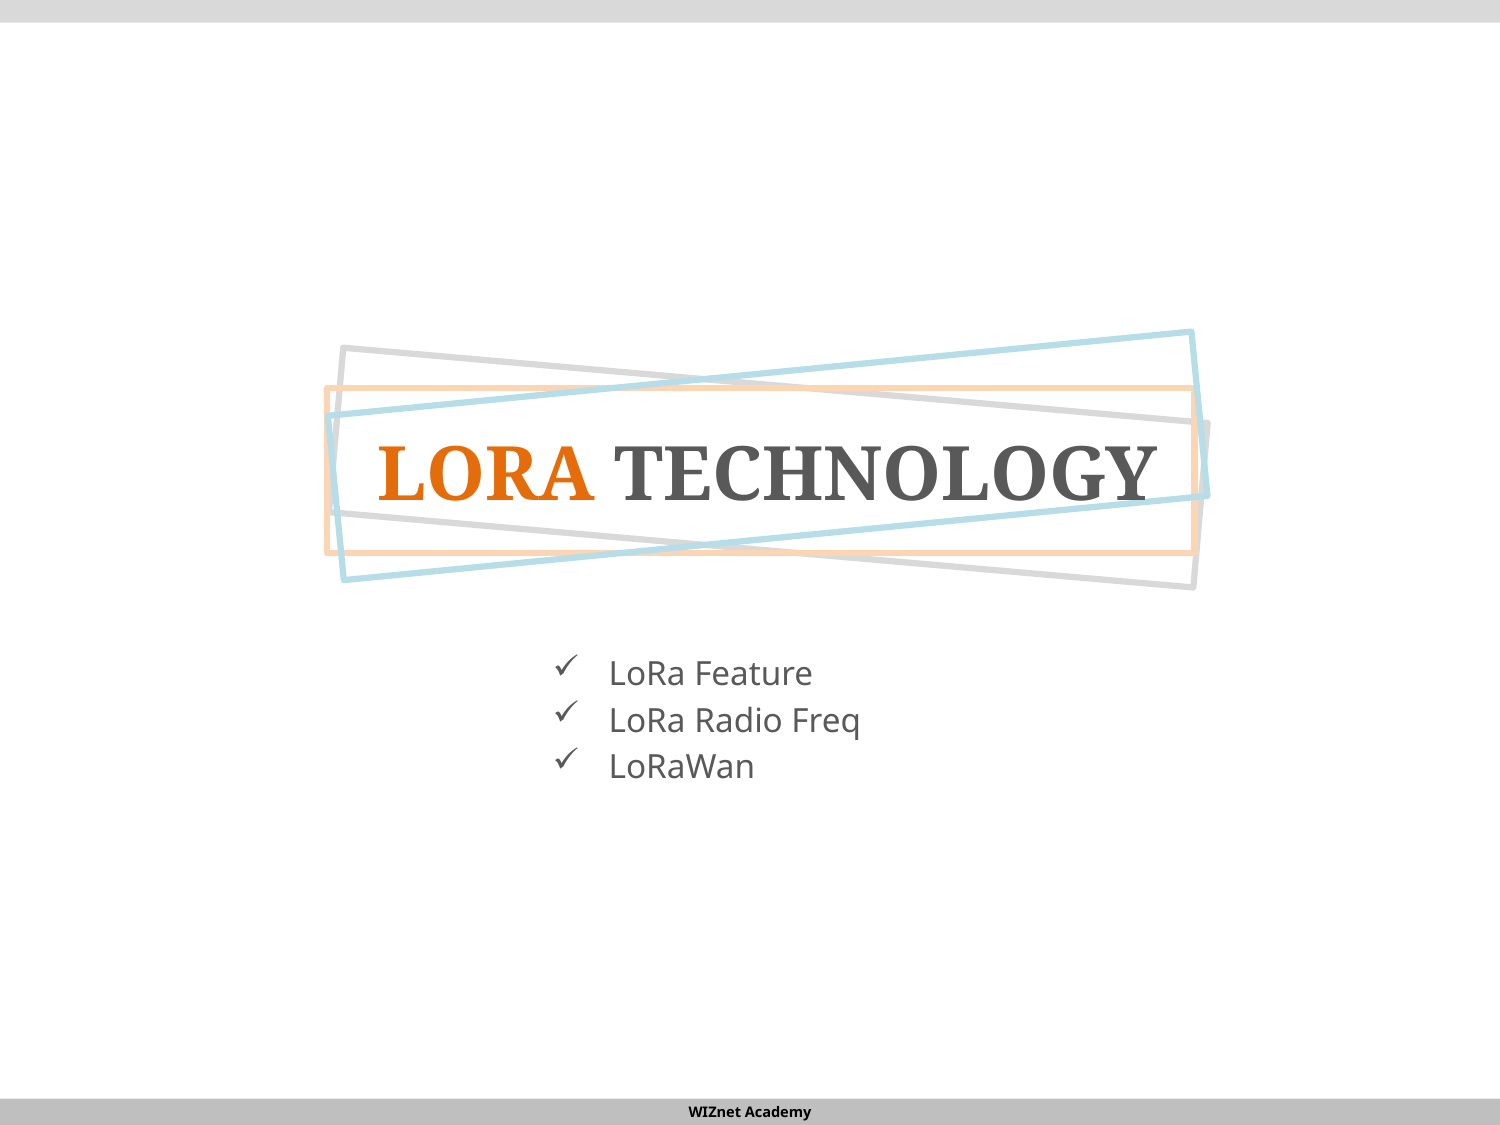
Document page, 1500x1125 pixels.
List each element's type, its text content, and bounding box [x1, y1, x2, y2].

title LoRa Technology [345, 394, 1190, 547]
list LoRa Feature LoRa Radio Freq LoRaWan [537, 645, 1170, 846]
